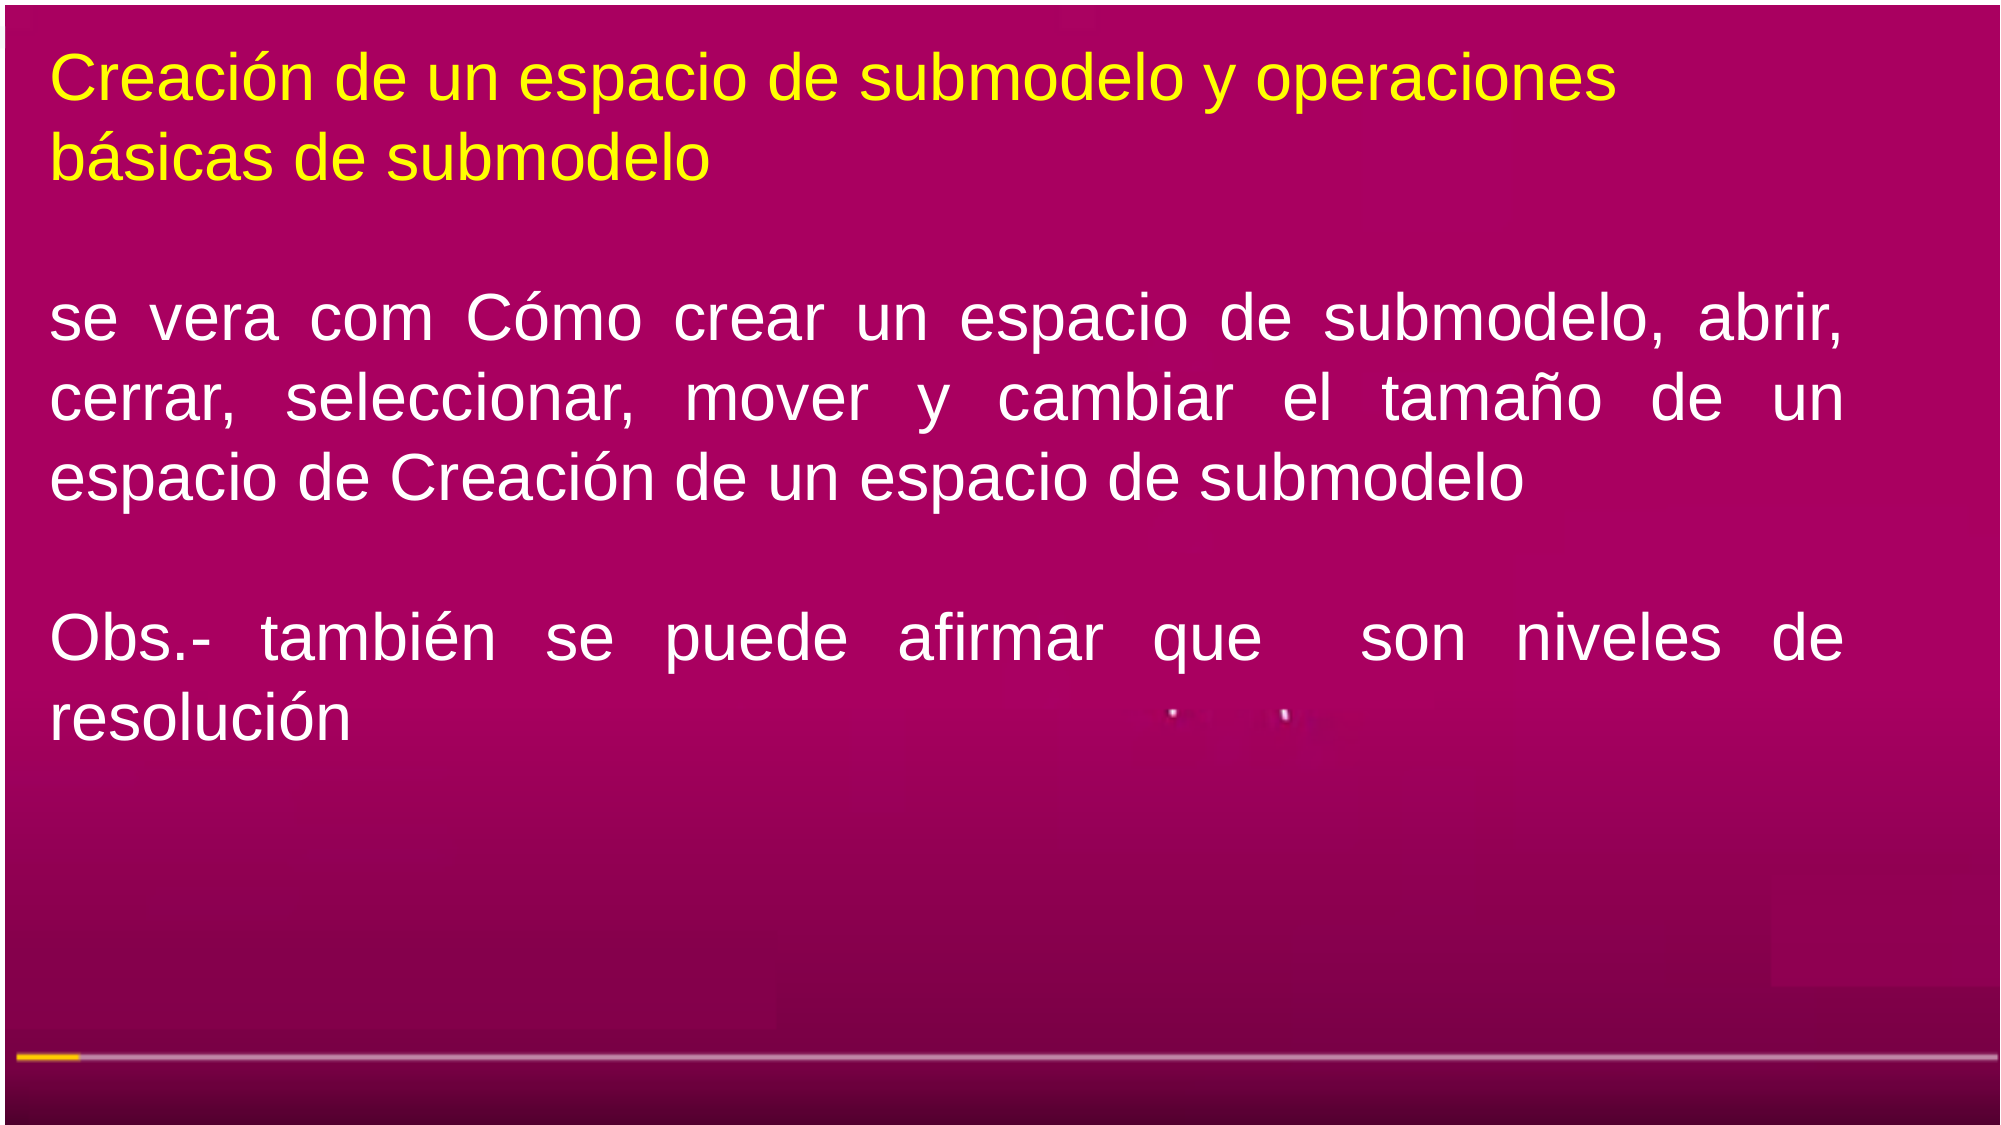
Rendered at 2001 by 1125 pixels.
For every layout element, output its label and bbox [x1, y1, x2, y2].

text_box [1, 26, 5, 49]
picture [5, 5, 2000, 1125]
